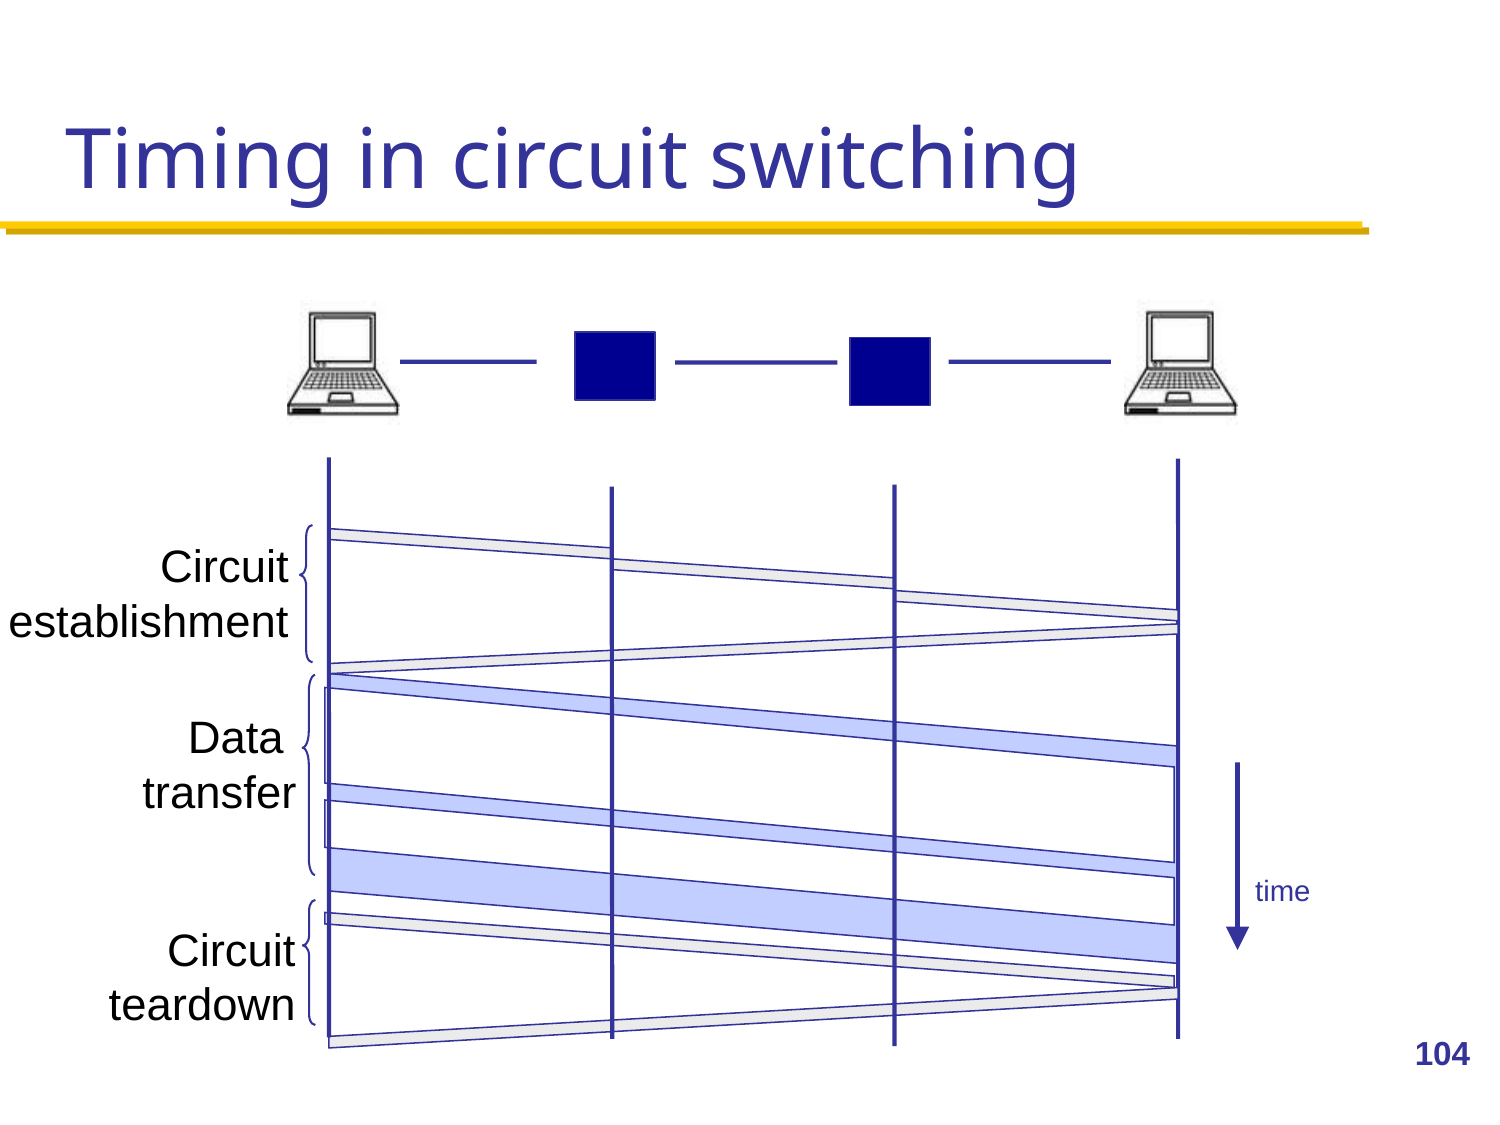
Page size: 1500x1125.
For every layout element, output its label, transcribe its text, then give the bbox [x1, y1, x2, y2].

text_box Circuit establishment [0, 531, 295, 652]
text_box [612, 697, 894, 740]
text_box [324, 912, 328, 925]
text_box [329, 912, 612, 946]
text_box time [1240, 864, 1326, 915]
text_box [612, 558, 894, 589]
text_box [613, 1003, 894, 1032]
text_box [895, 721, 1178, 964]
text_box [329, 784, 612, 826]
text_box [1227, 762, 1248, 950]
text_box [324, 687, 328, 784]
text_box [324, 800, 328, 848]
text_box [613, 826, 894, 900]
text_box [613, 811, 894, 851]
text_box [329, 528, 611, 559]
text_box [895, 987, 1179, 1016]
picture [286, 300, 401, 426]
title Timing in circuit switching [49, 24, 1451, 213]
text_box [329, 800, 612, 874]
text_box [302, 899, 316, 1026]
text_box [849, 337, 931, 406]
text_box [329, 848, 612, 916]
text_box [895, 623, 1179, 648]
text_box [895, 590, 1179, 621]
text_box Circuit teardown [89, 914, 302, 1036]
text_box [895, 740, 1175, 863]
slide_number 104 [1400, 1025, 1500, 1100]
text_box [574, 331, 656, 400]
text_box [613, 933, 894, 967]
text_box Data transfer [136, 702, 303, 824]
text_box [612, 637, 894, 661]
text_box [329, 687, 894, 837]
text_box [613, 874, 894, 940]
text_box [328, 1020, 612, 1048]
text_box [895, 852, 1175, 926]
text_box [329, 674, 611, 714]
picture [1124, 299, 1238, 425]
text_box [329, 650, 611, 674]
text_box [299, 524, 313, 663]
text_box [303, 674, 316, 876]
text_box [895, 955, 1175, 988]
